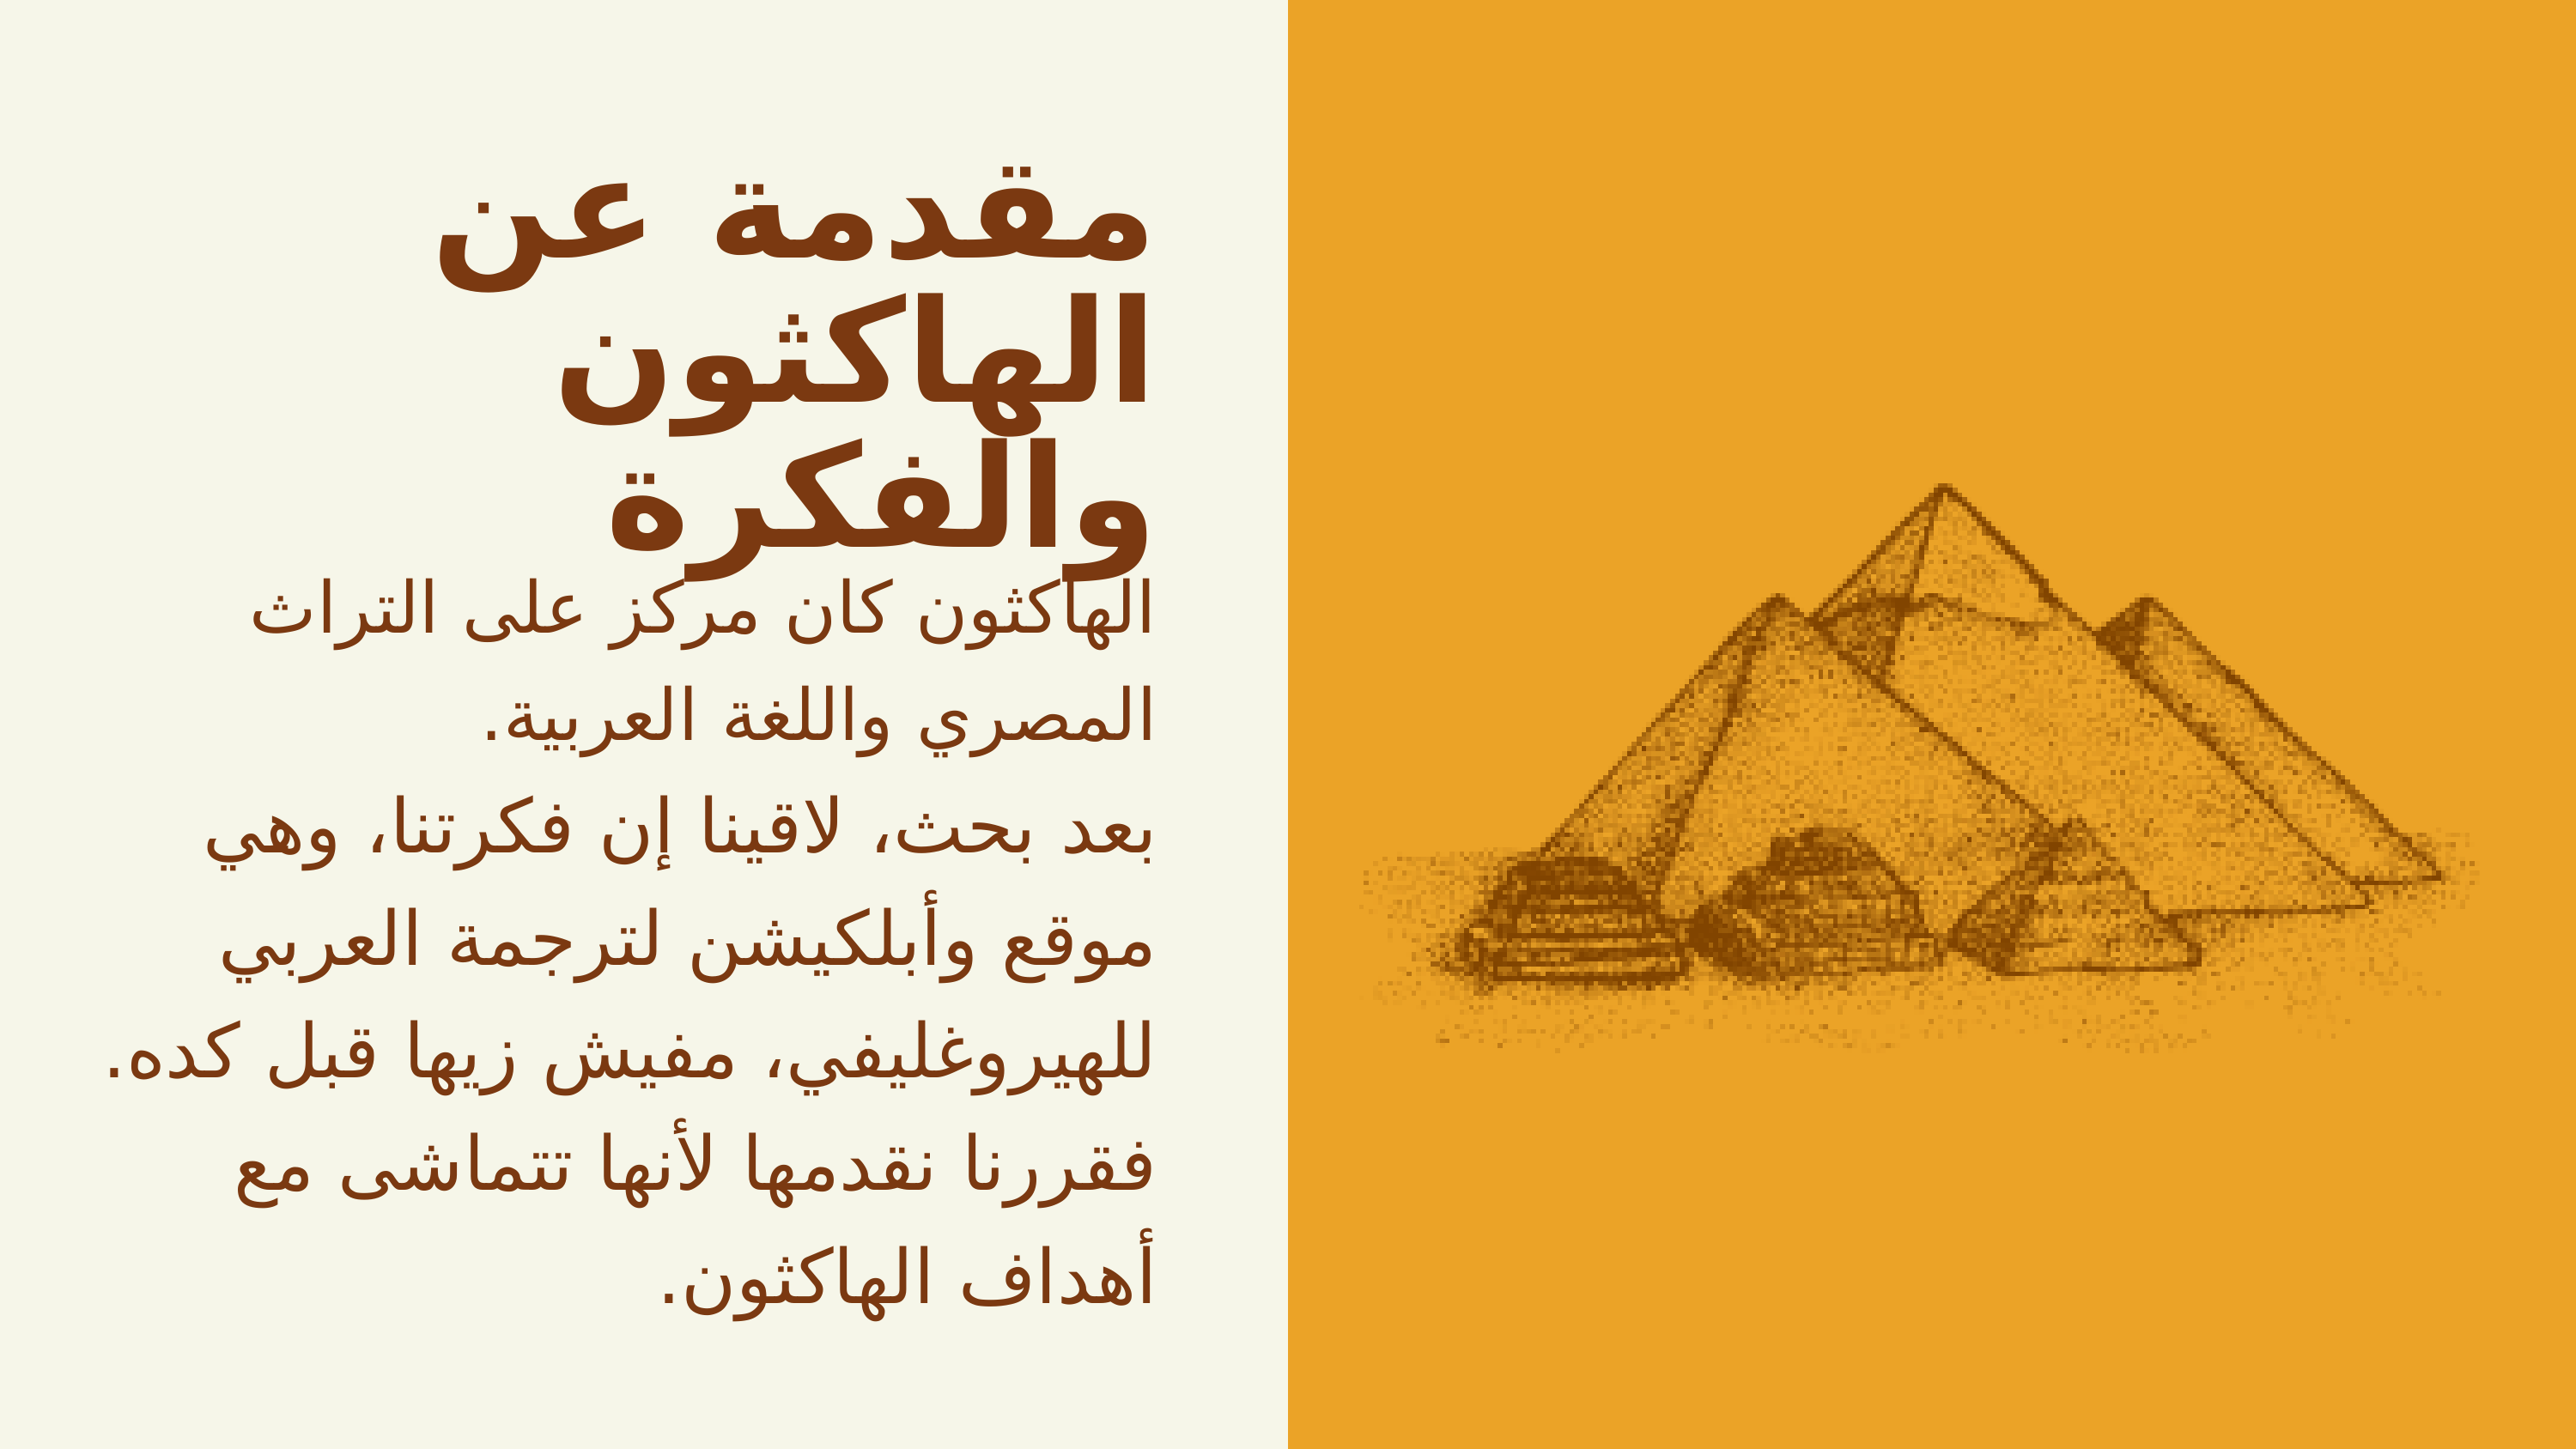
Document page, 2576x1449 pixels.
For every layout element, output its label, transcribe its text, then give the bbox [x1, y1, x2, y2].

text_box مقدمة عن الهاكثون والفكرة [169, 142, 1158, 576]
text_box الهاكثون كان مركز على التراث المصري واللغة العربية. بعد بحث، لاقينا إن فكرتنا، وهي موقع وأبلكيشن لترجمة العربي للهيروغليفي، مفيش زيها قبل كده. فقررنا نقدمها لأنها تتماشى مع أهداف الهاكثون. [72, 540, 1158, 1319]
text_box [1287, 0, 2576, 1449]
